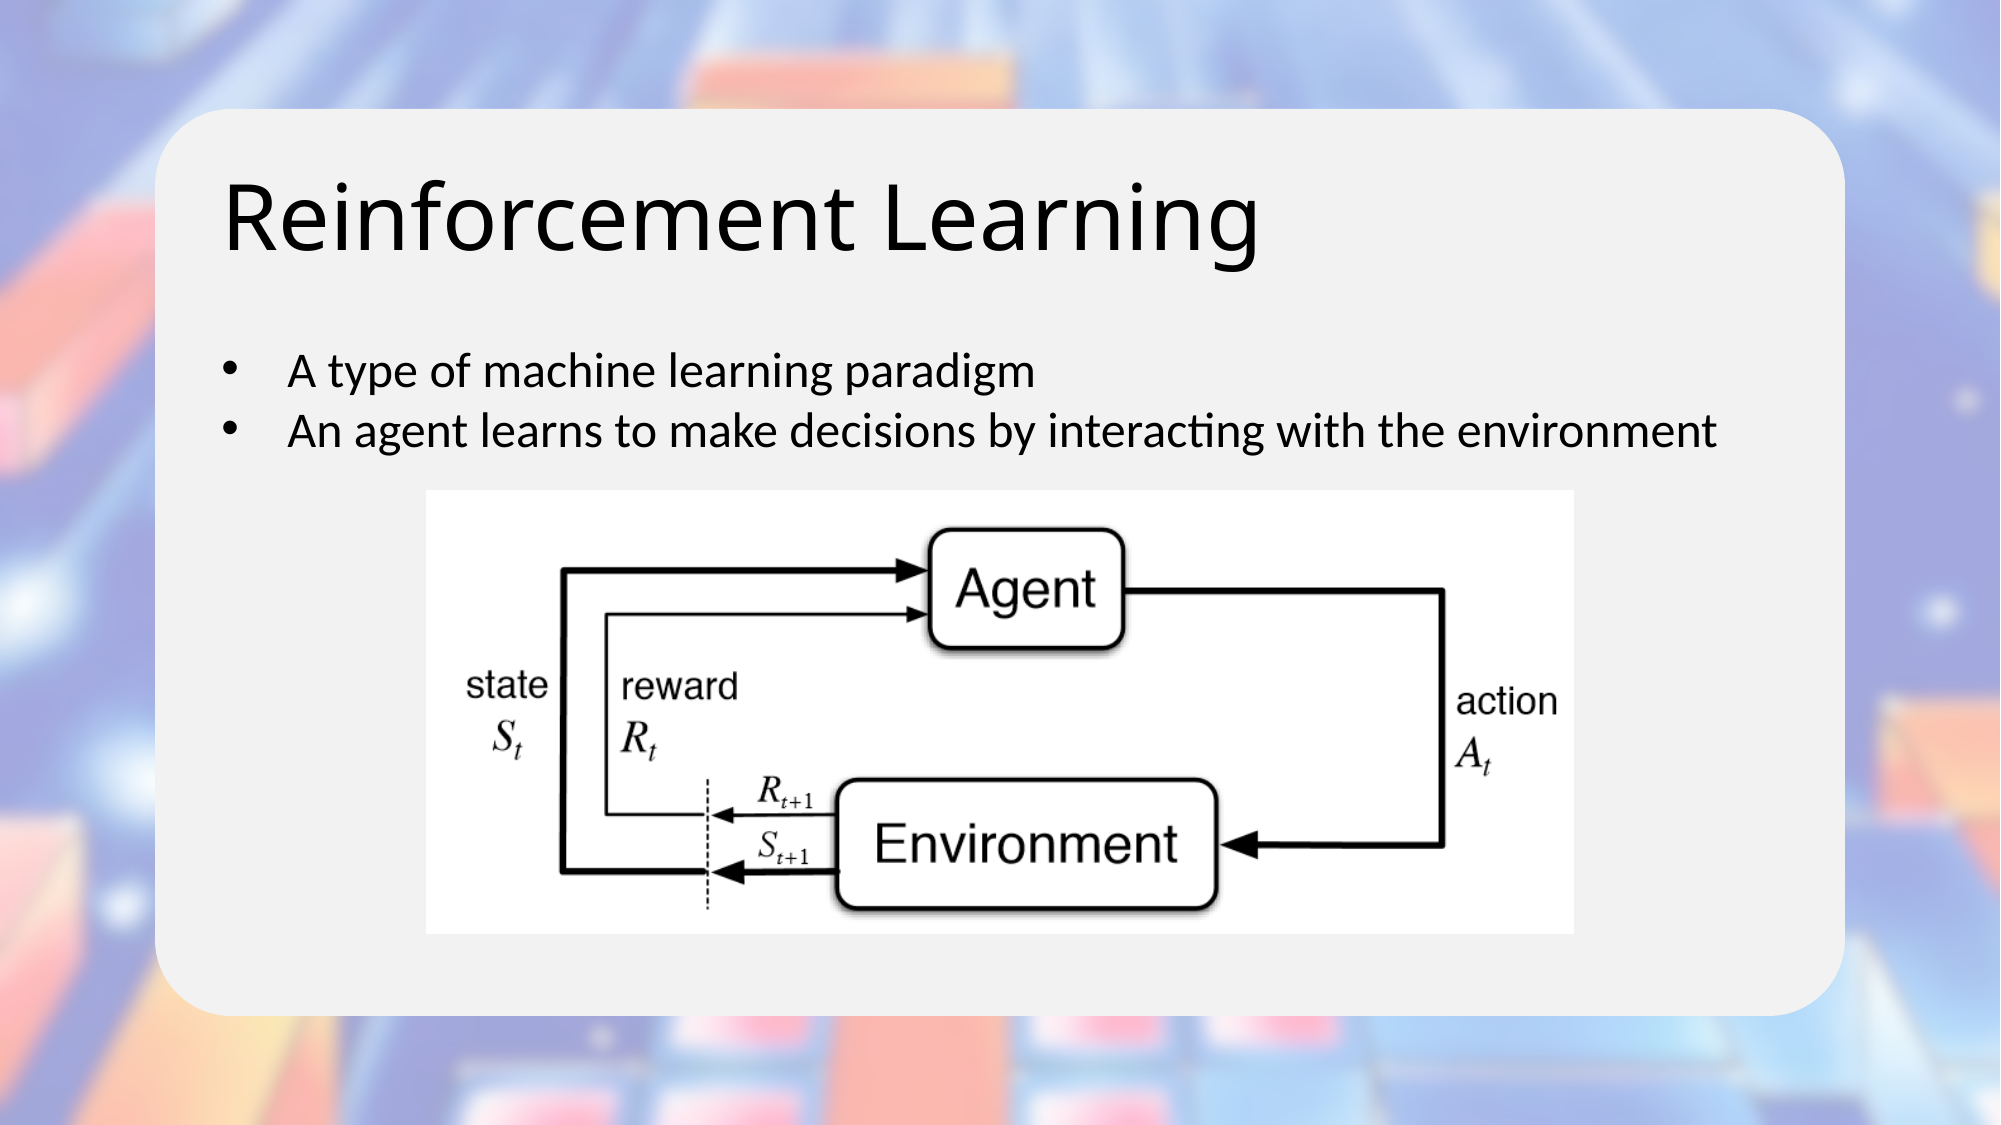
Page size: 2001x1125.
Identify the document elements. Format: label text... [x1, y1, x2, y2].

text_box A type of machine learning paradigm An agent learns to make decisions by interacting with the environment [206, 329, 1824, 465]
picture [426, 490, 1574, 934]
text_box [153, 107, 1846, 1018]
title Reinforcement Learning [206, 112, 1845, 330]
